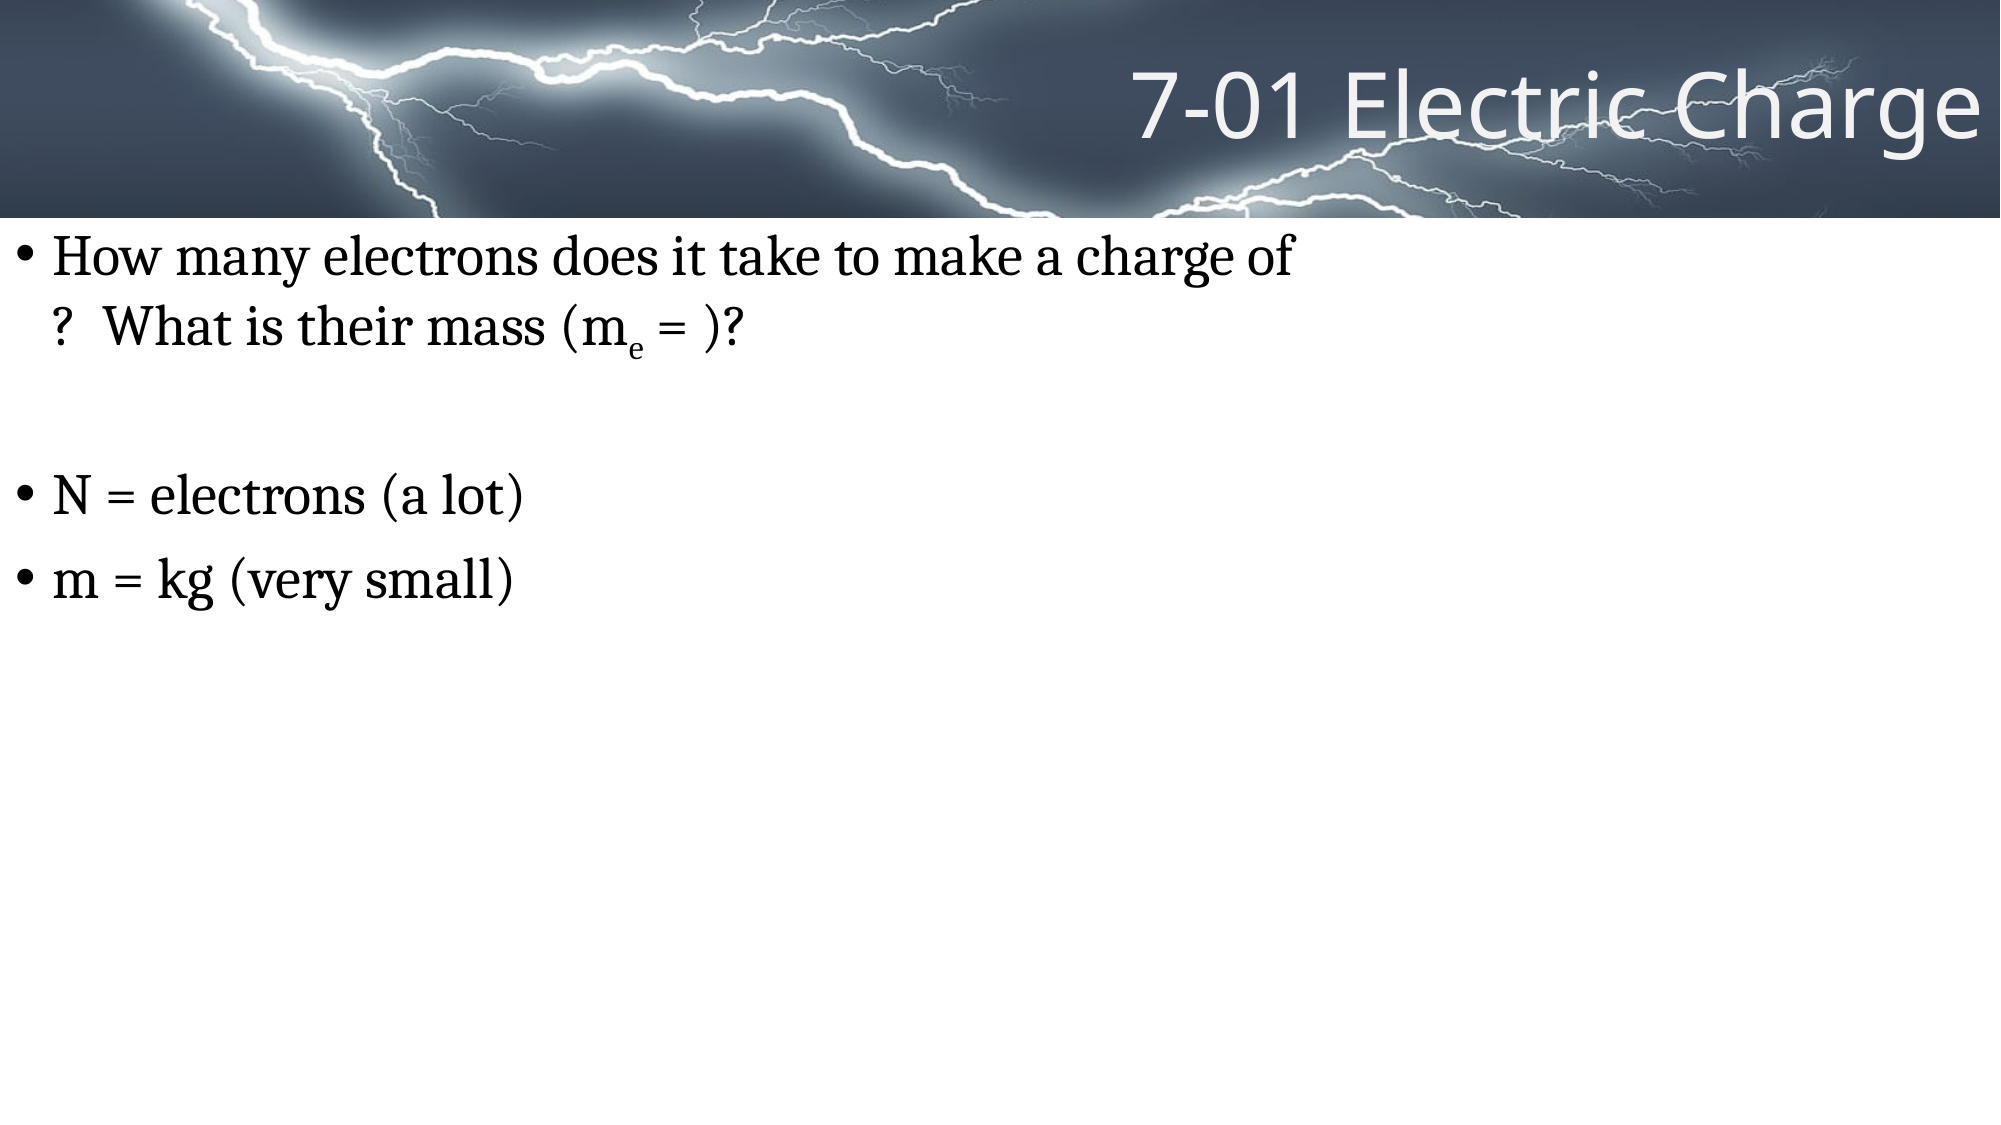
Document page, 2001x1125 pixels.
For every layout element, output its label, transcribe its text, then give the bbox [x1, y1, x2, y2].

title 7-01 Electric Charge [0, 0, 2000, 218]
